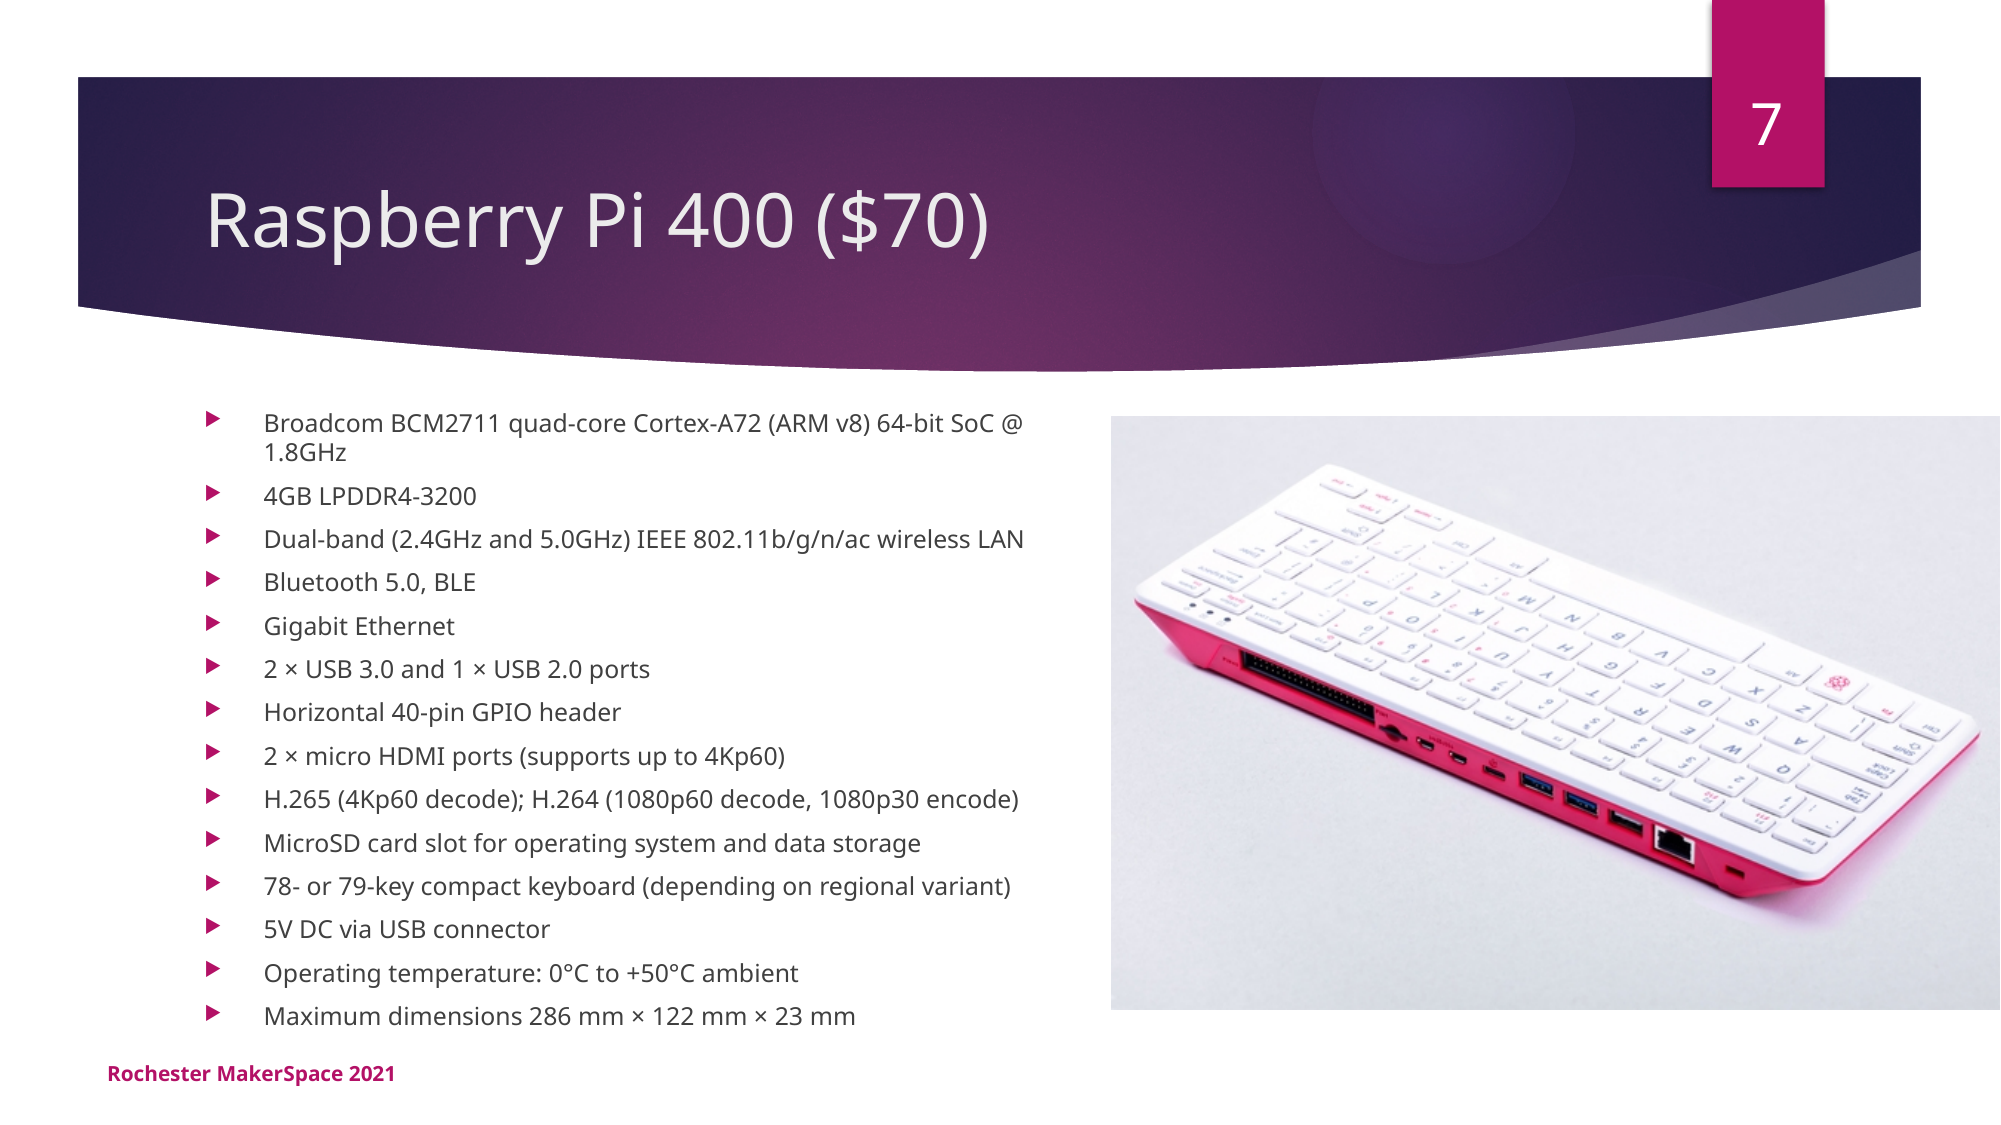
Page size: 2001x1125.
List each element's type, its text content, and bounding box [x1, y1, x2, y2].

picture [1111, 416, 2000, 1010]
list Broadcom BCM2711 quad-core Cortex-A72 (ARM v8) 64-bit SoC @ 1.8GHz 4GB LPDDR4-3200 Dual-band (2.4GHz and 5.0GHz) IEEE 802.11b/g/n/ac wireless LAN Bluetooth 5.0, BLE Gigabit Ethernet 2 × USB 3.0 and 1 × USB 2.0 ports Horizontal 40-pin GPIO header 2 × micro HDMI ports (supports up to 4Kp60) H.265 (4Kp60 decode); H.264 (1080p60 decode, 1080p30 encode) MicroSD card slot for operating system and data storage 78- or 79-key compact keyboard (depending on regional variant) 5V DC via USB connector Operating temperature: 0°C to +50°C ambient Maximum dimensions 286 mm × 122 mm × 23 mm [189, 399, 1099, 1049]
footer Rochester MakerSpace 2021 [92, 1048, 726, 1099]
title Raspberry Pi 400 ($70) [189, 159, 1627, 276]
slide_number 7 [1698, 48, 1836, 175]
